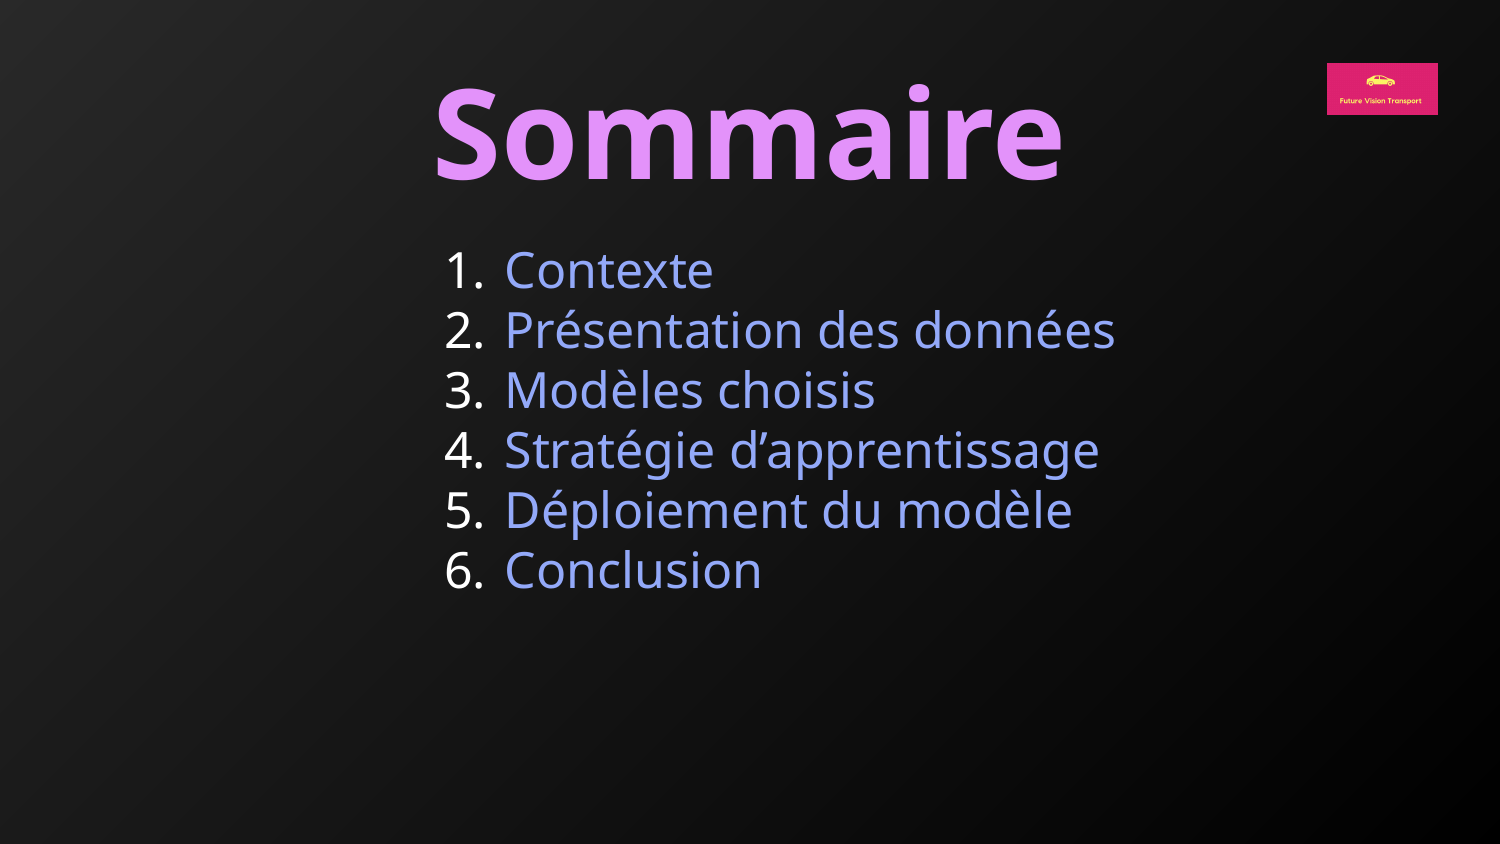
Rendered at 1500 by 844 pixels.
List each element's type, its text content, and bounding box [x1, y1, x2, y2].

picture [1327, 63, 1438, 115]
title Sommaire [284, 17, 1216, 220]
list Contexte Présentation des données Modèles choisis Stratégie d’apprentissage Déploiement du modèle Conclusion [414, 223, 1328, 615]
